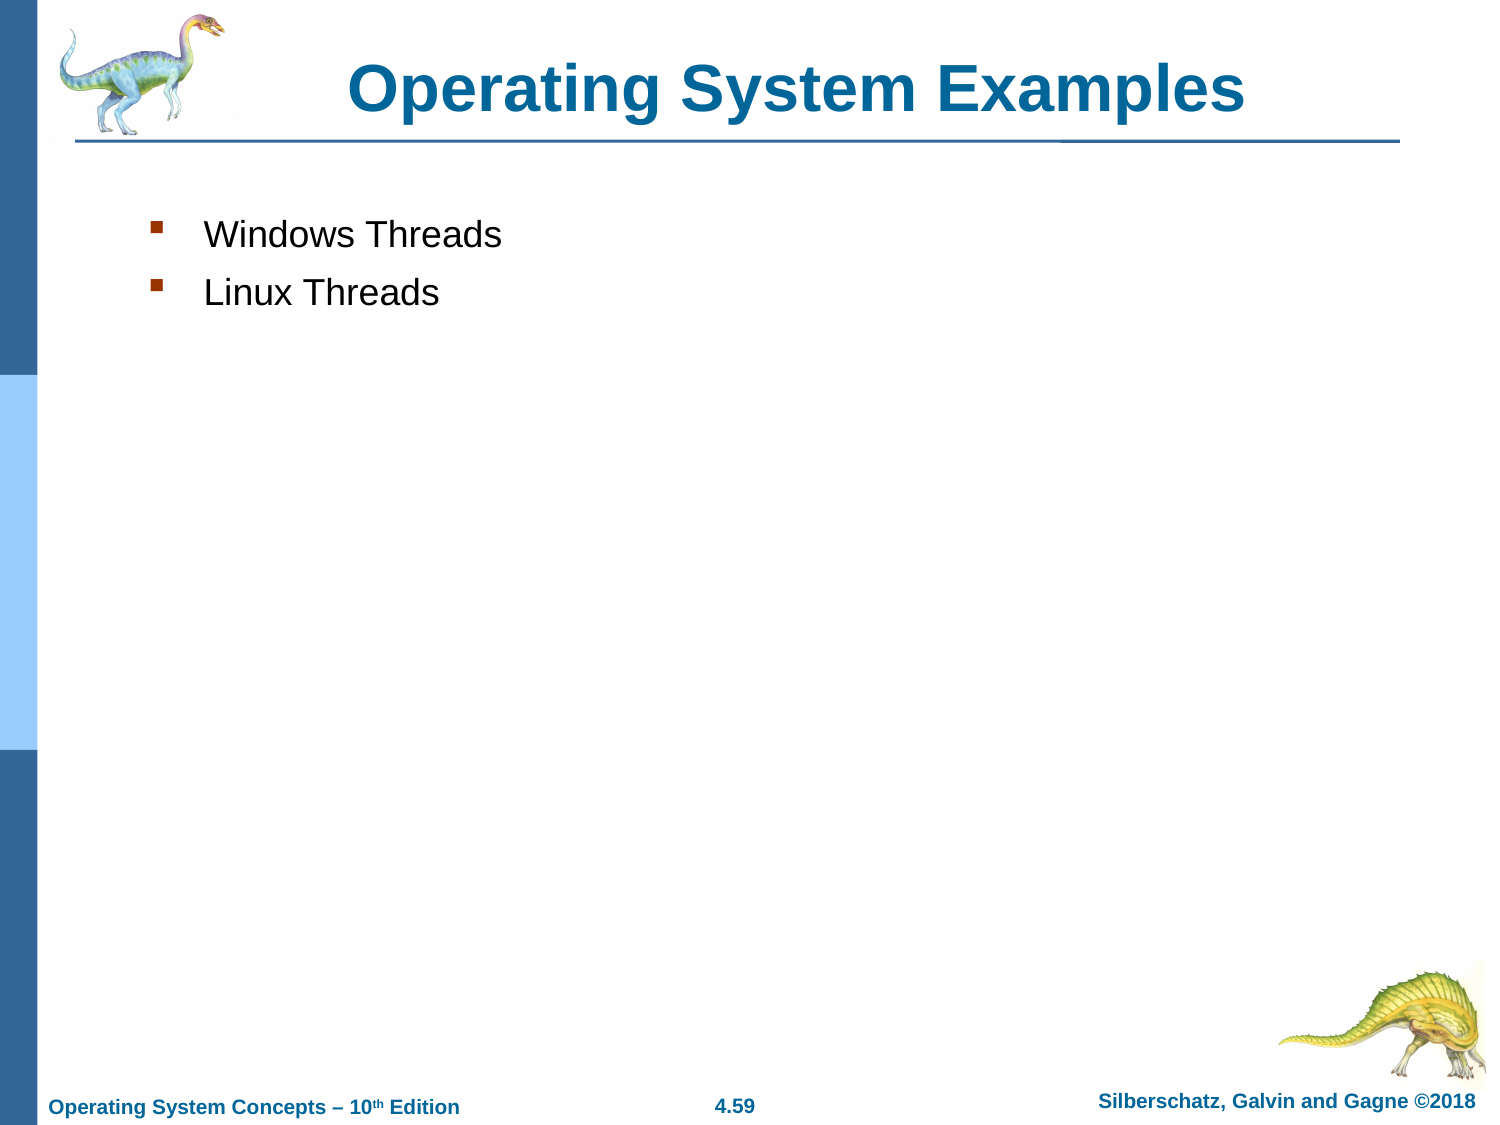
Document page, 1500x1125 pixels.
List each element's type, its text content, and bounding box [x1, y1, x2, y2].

picture [1275, 959, 1486, 1090]
list Windows Threads Linux Threads [132, 202, 1358, 940]
picture [46, 0, 243, 149]
title Operating System Examples [168, 37, 1428, 133]
